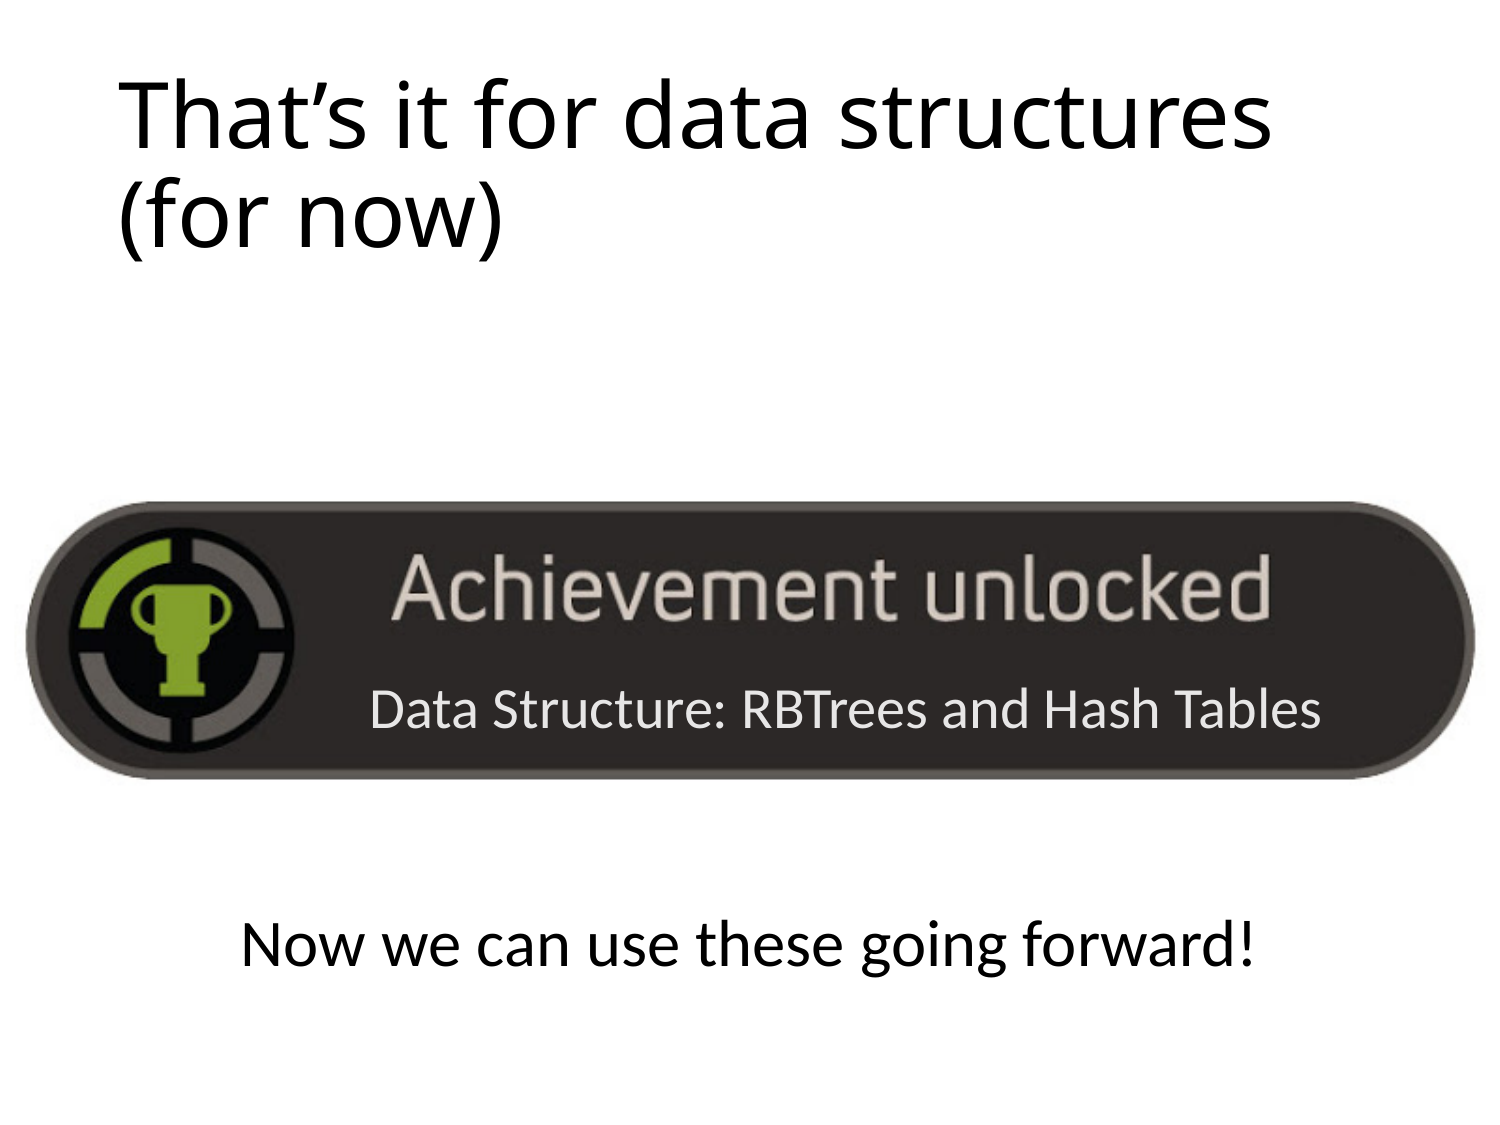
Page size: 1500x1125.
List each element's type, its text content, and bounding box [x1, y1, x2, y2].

picture [0, 470, 1500, 840]
title That’s it for data structures (for now) [103, 59, 1397, 278]
text_box Now we can use these going forward! [175, 892, 1325, 987]
